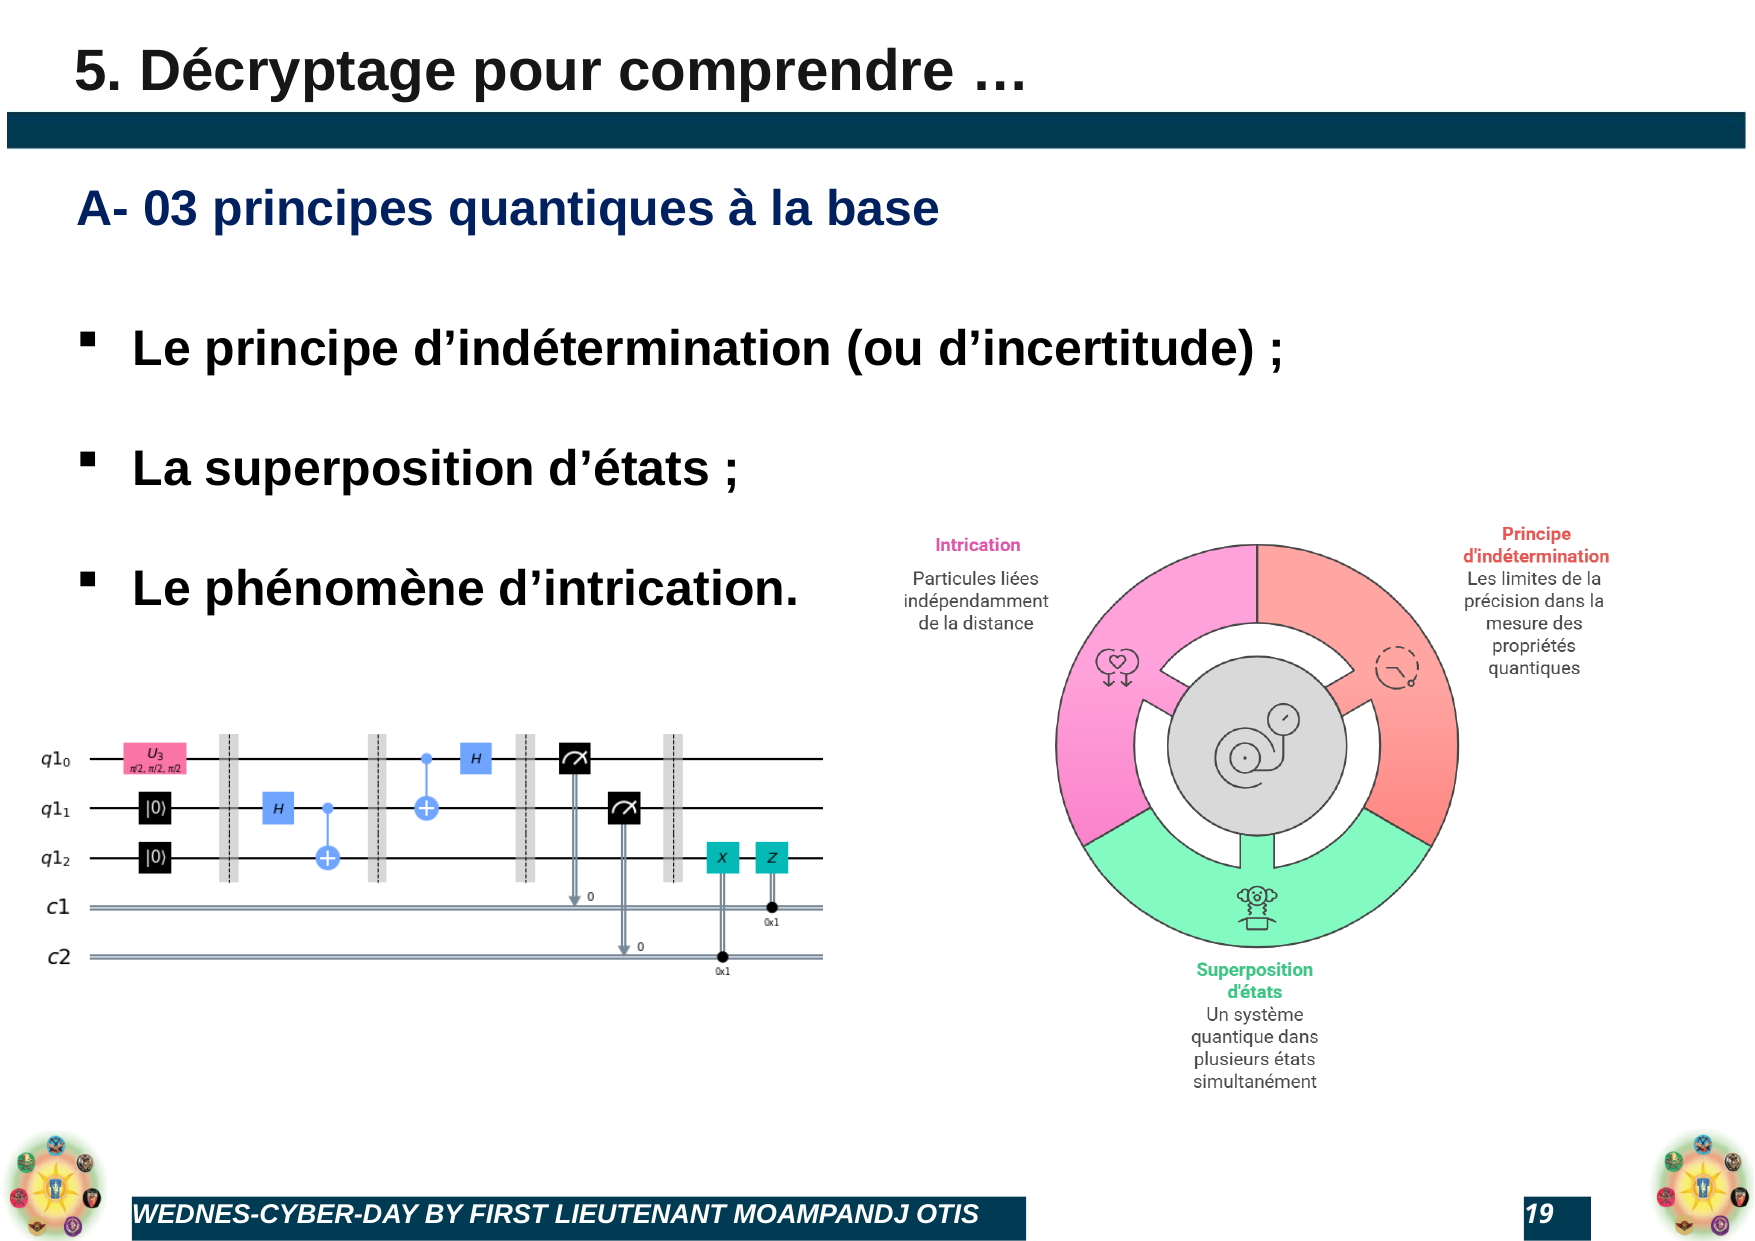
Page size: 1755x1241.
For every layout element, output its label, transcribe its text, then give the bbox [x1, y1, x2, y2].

picture [7, 111, 1746, 117]
picture [1, 1130, 107, 1241]
picture [7, 120, 1746, 150]
text_box 5. Décryptage pour comprendre … [74, 32, 724, 93]
picture [1648, 1129, 1755, 1241]
picture [41, 734, 823, 976]
picture [876, 387, 1639, 1139]
text_box A- 03 principes quantiques à la base Le principe d’indétermination (ou d’incertitude) ; La superposition d’états ; Le phénomène d’intrication. [61, 168, 1692, 624]
